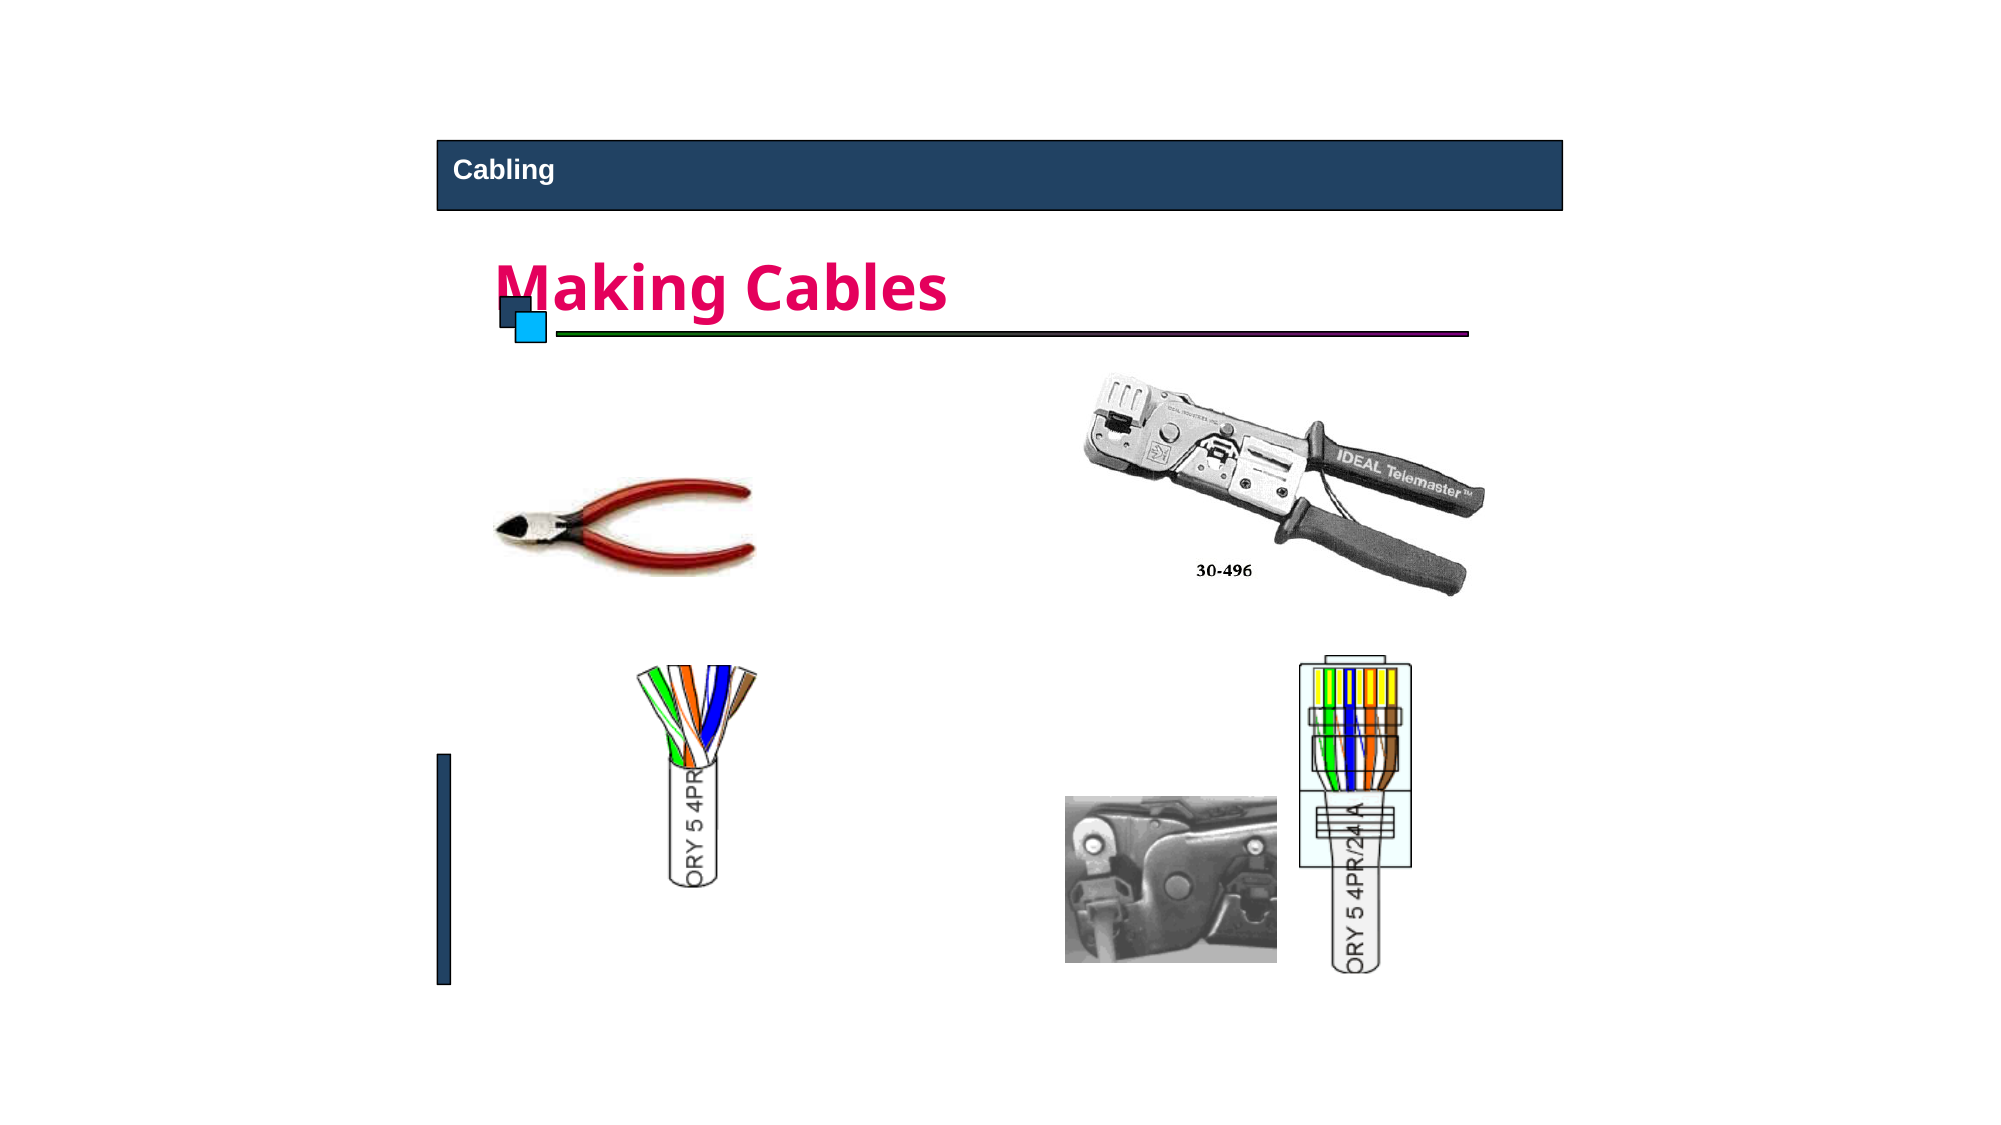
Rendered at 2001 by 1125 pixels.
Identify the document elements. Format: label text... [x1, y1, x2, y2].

picture [1299, 655, 1412, 976]
picture [1065, 796, 1278, 963]
text_box [437, 754, 451, 985]
title Making Cables [493, 224, 1507, 357]
picture [633, 664, 761, 893]
picture [493, 477, 758, 577]
text_box [437, 140, 1563, 211]
text_box [556, 331, 1469, 337]
text_box Cabling [452, 153, 1169, 186]
text_box [500, 296, 531, 328]
picture [1065, 364, 1498, 607]
text_box [515, 311, 547, 343]
